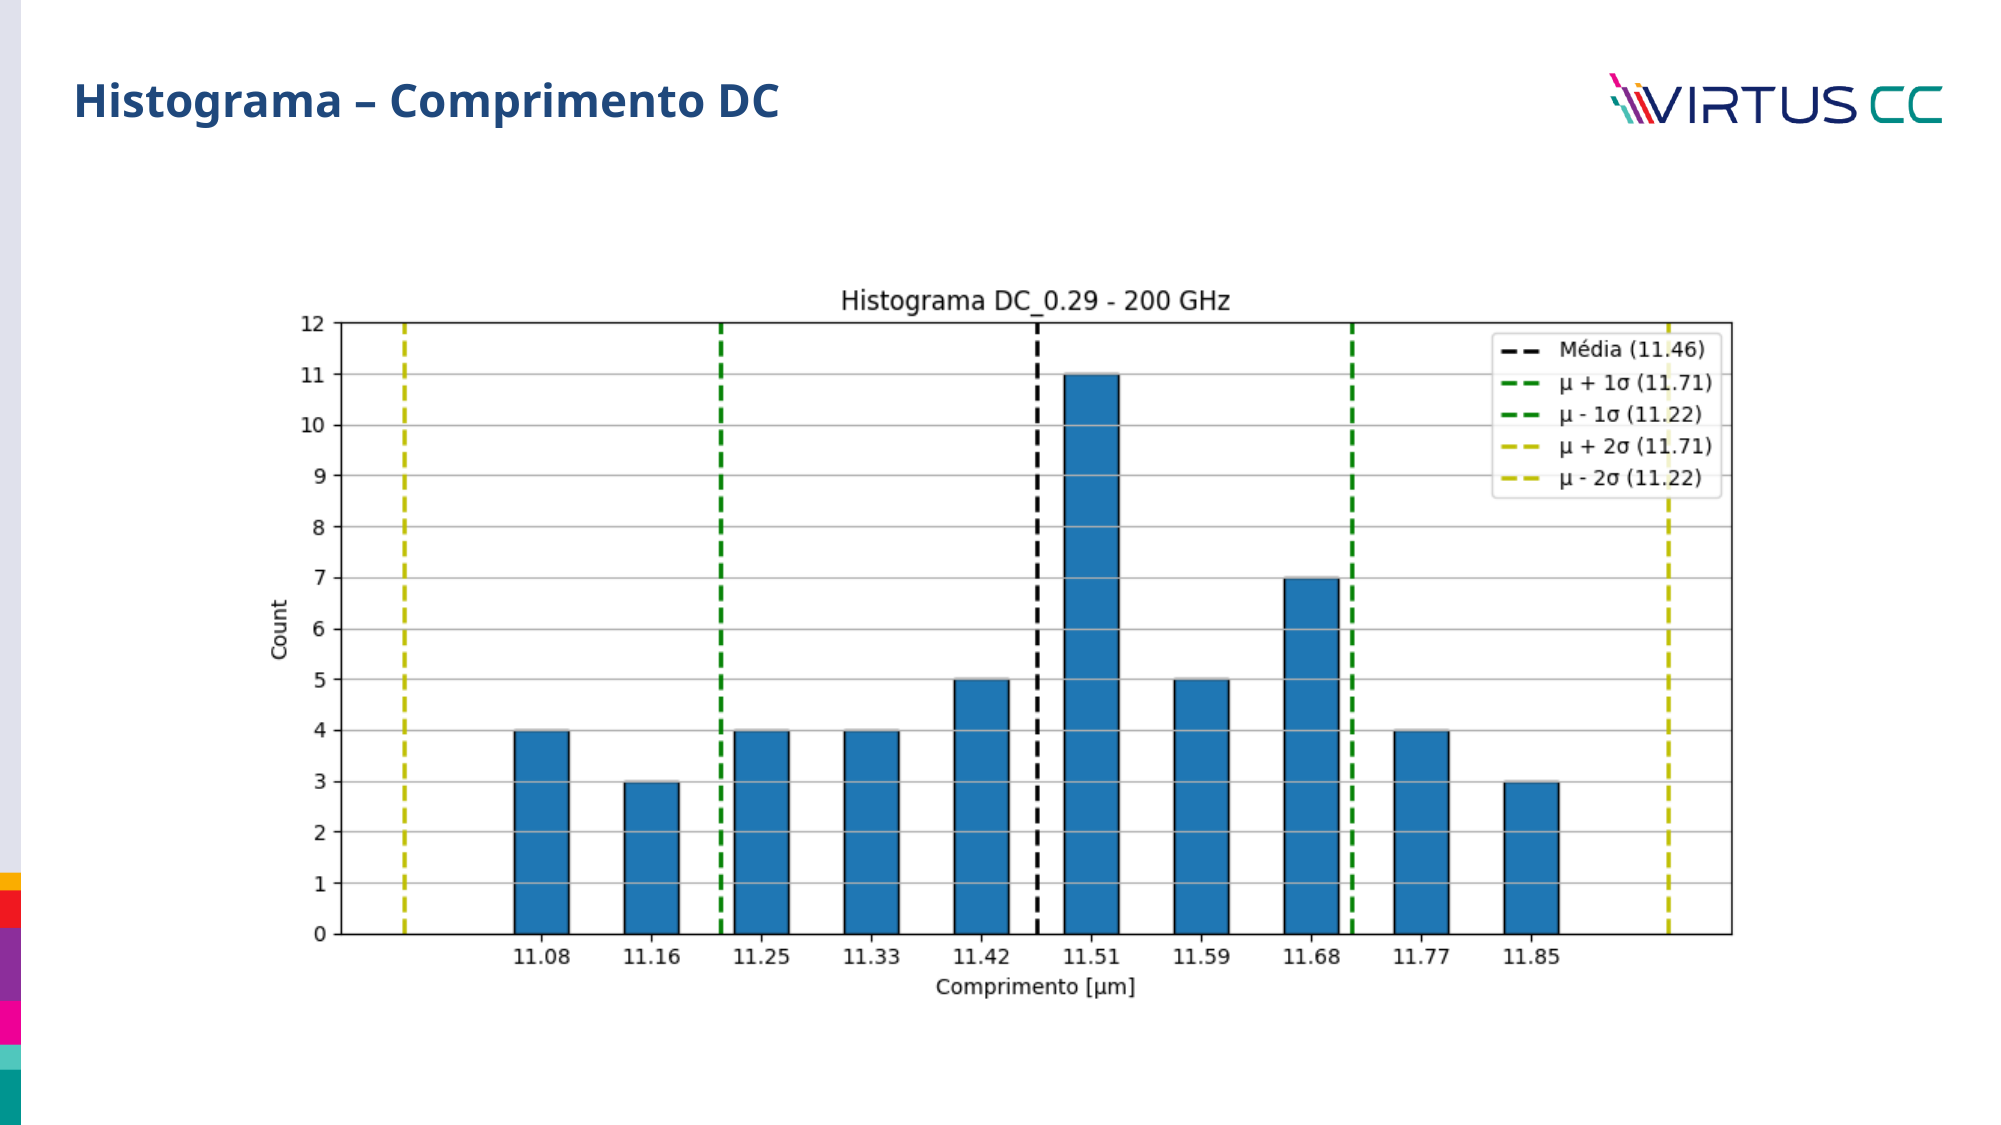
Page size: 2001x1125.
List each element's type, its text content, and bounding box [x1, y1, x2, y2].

picture [1609, 73, 1943, 124]
picture [0, 0, 21, 1125]
picture [254, 274, 1746, 1014]
title Histograma – Comprimento DC [71, 69, 1128, 260]
